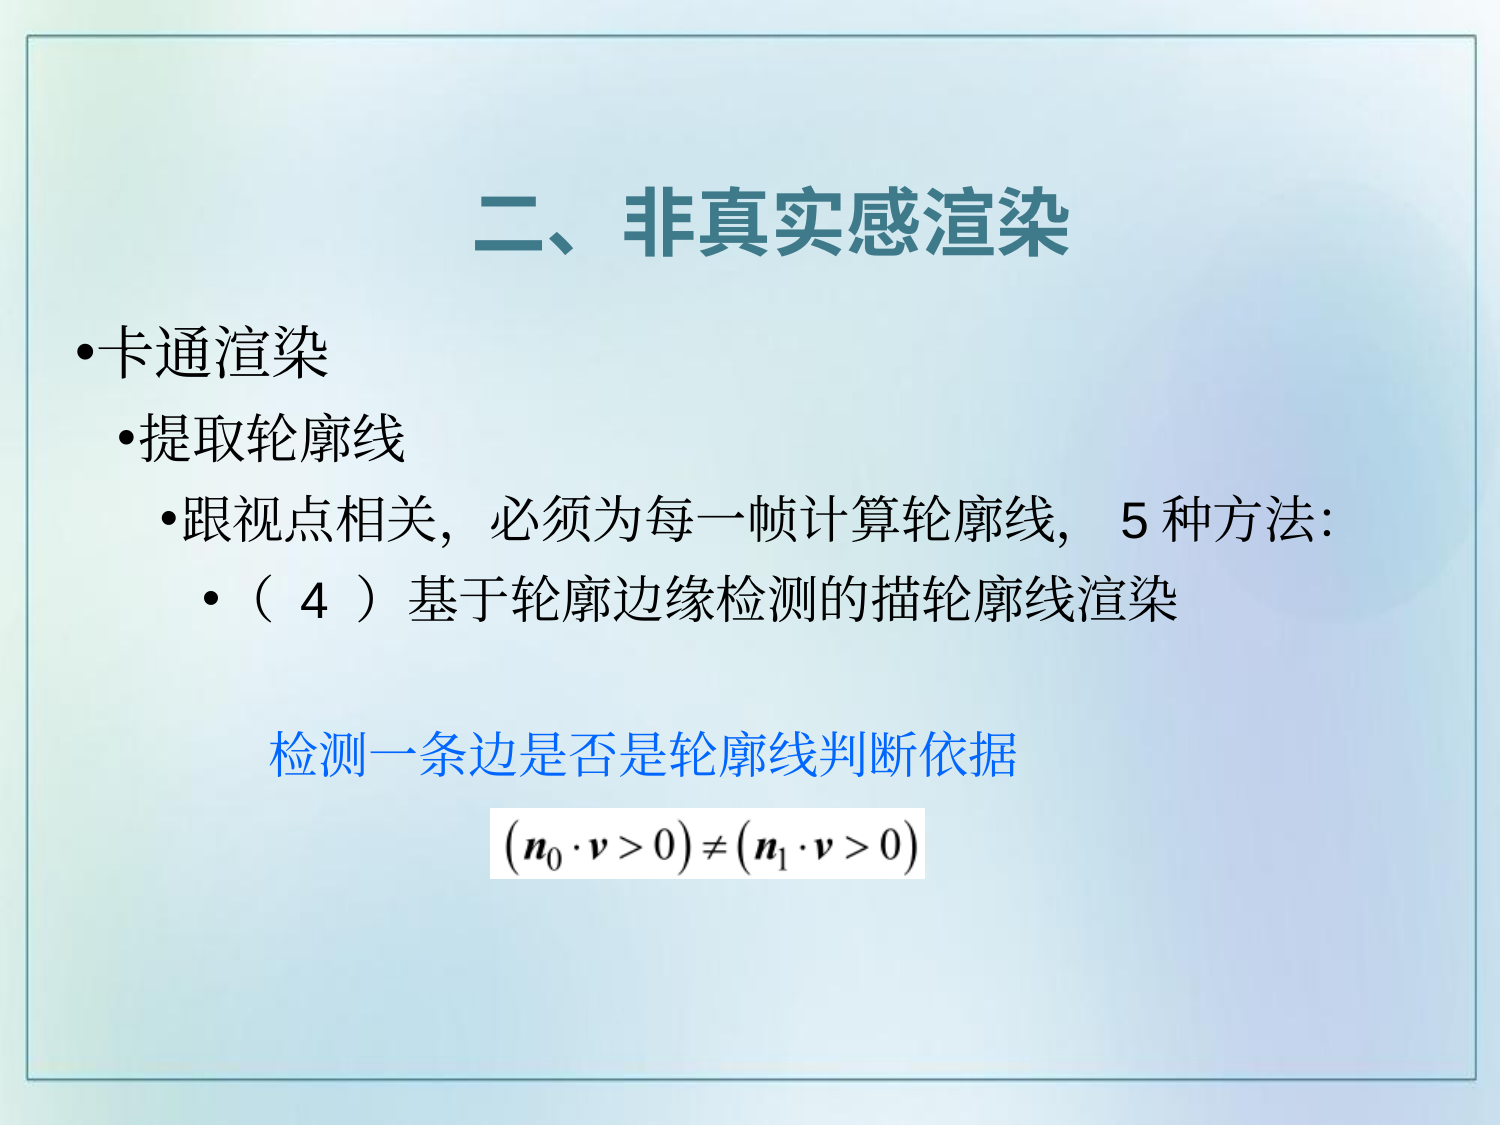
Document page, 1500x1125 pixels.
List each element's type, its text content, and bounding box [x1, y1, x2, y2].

picture [0, 0, 1500, 1125]
text_box 二、非真实感渲染 [272, 149, 1270, 273]
text_box 检测一条边是否是轮廓线判断依据 [253, 715, 1058, 791]
list 卡通渲染 提取轮廓线 跟视点相关，必须为每一帧计算轮廓线，5种方法： （ 4 ）基于轮廓边缘检测的描轮廓线渲染 [60, 294, 1355, 831]
